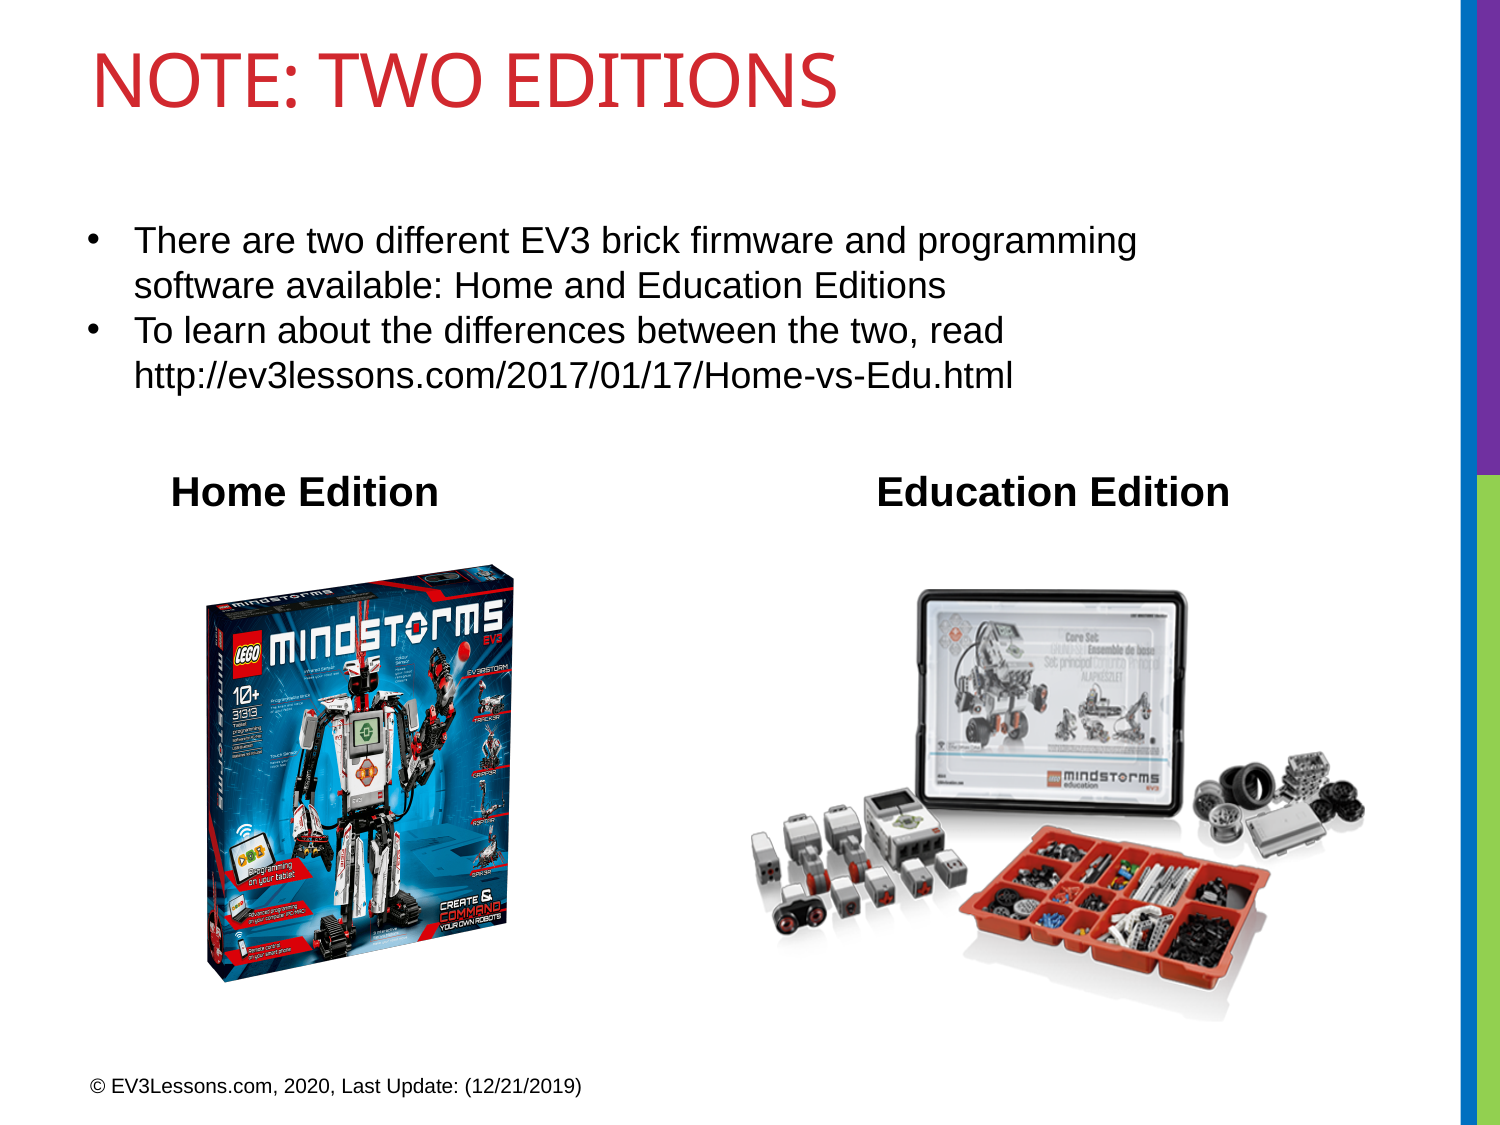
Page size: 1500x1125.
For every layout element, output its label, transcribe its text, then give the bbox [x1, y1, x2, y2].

text_box Education Edition [763, 457, 1344, 539]
picture [108, 563, 612, 984]
footer © EV3Lessons.com, 2020, Last Update: (12/21/2019) [75, 1065, 638, 1112]
title NOTE: Two EDITIONS [75, 25, 1428, 250]
list Home Edition [108, 456, 502, 534]
picture [688, 581, 1429, 1031]
text_box There are two different EV3 brick firmware and programming software available: Home and Education Editions To learn about the differences between the two, read http://ev3lessons.com/2017/01/17/Home-vs-Edu.html [72, 208, 1292, 449]
